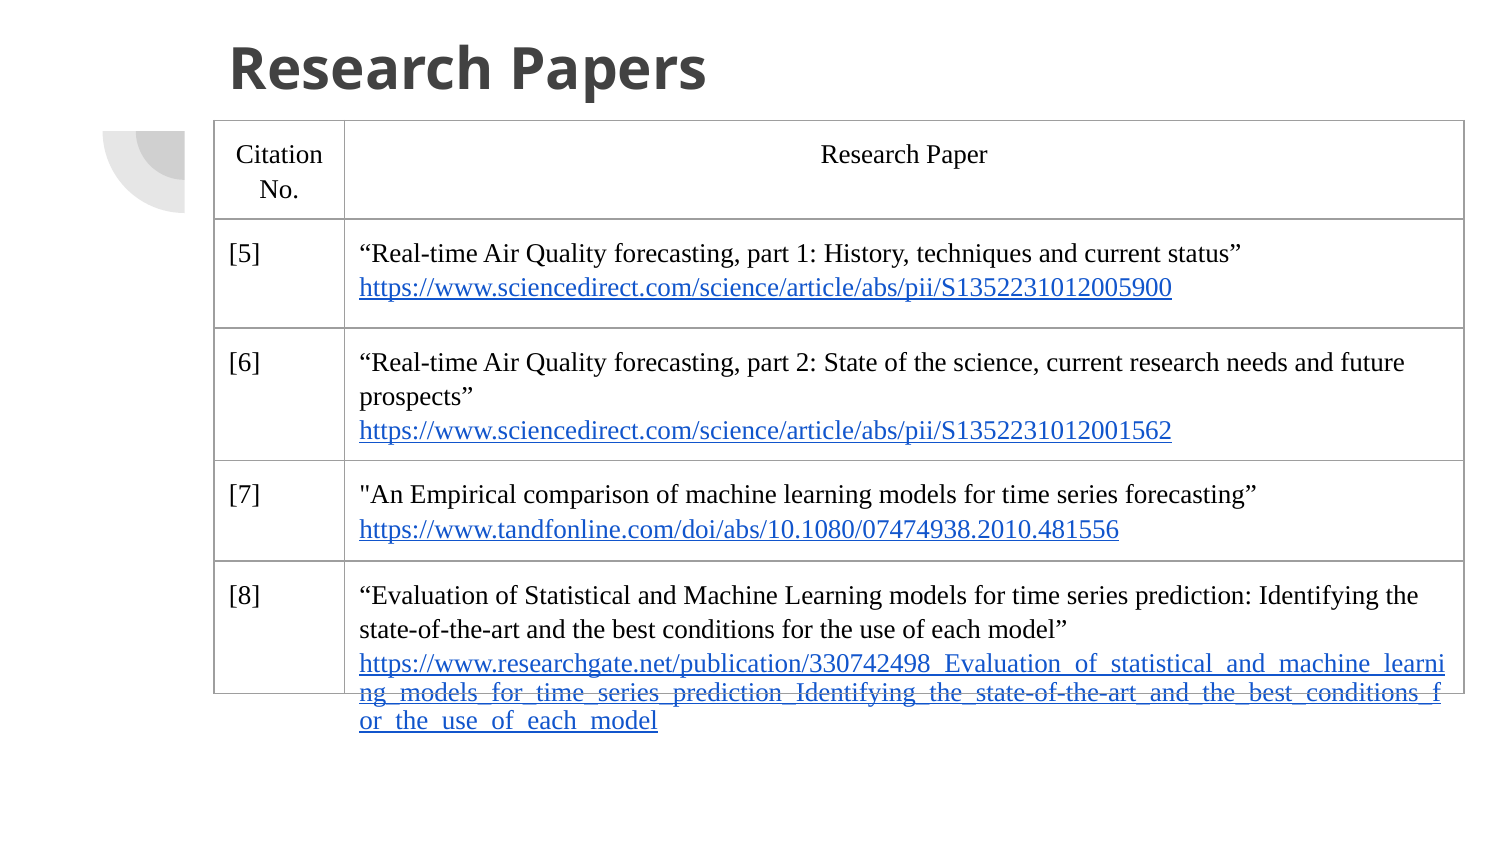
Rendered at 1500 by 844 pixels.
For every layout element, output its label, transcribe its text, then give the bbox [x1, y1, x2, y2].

table_cell "An Empirical comparison of machine learning models for time series forecasting” https://www.tandfonline.com/doi/abs/10.1080/07474938.2010.481556 [345, 461, 1463, 560]
table_cell [8] [215, 562, 344, 693]
title Research Papers [213, 15, 1368, 112]
table_cell “Real-time Air Quality forecasting, part 1: History, techniques and current status” https://www.sciencedirect.com/science/article/abs/pii/S1352231012005900 [345, 220, 1463, 327]
table_cell [6] [215, 329, 344, 460]
table_cell “Real-time Air Quality forecasting, part 2: State of the science, current research needs and future prospects” https://www.sciencedirect.com/science/article/abs/pii/S1352231012001562 [345, 329, 1463, 460]
table_header Citation No. [215, 121, 344, 218]
table_cell “Evaluation of Statistical and Machine Learning models for time series prediction: Identifying the state-of-the-art and the best conditions for the use of each model” https://www.researchgate.net/publication/330742498_Evaluation_of_statistical_and_machine_learning_models_for_time_series_prediction_Identifying_the_state-of-the-art_and_the_best_conditions_for_the_use_of_each_model [345, 562, 1463, 693]
table_cell [5] [215, 220, 344, 327]
table_header Research Paper [345, 121, 1463, 218]
table_cell [7] [215, 461, 344, 560]
